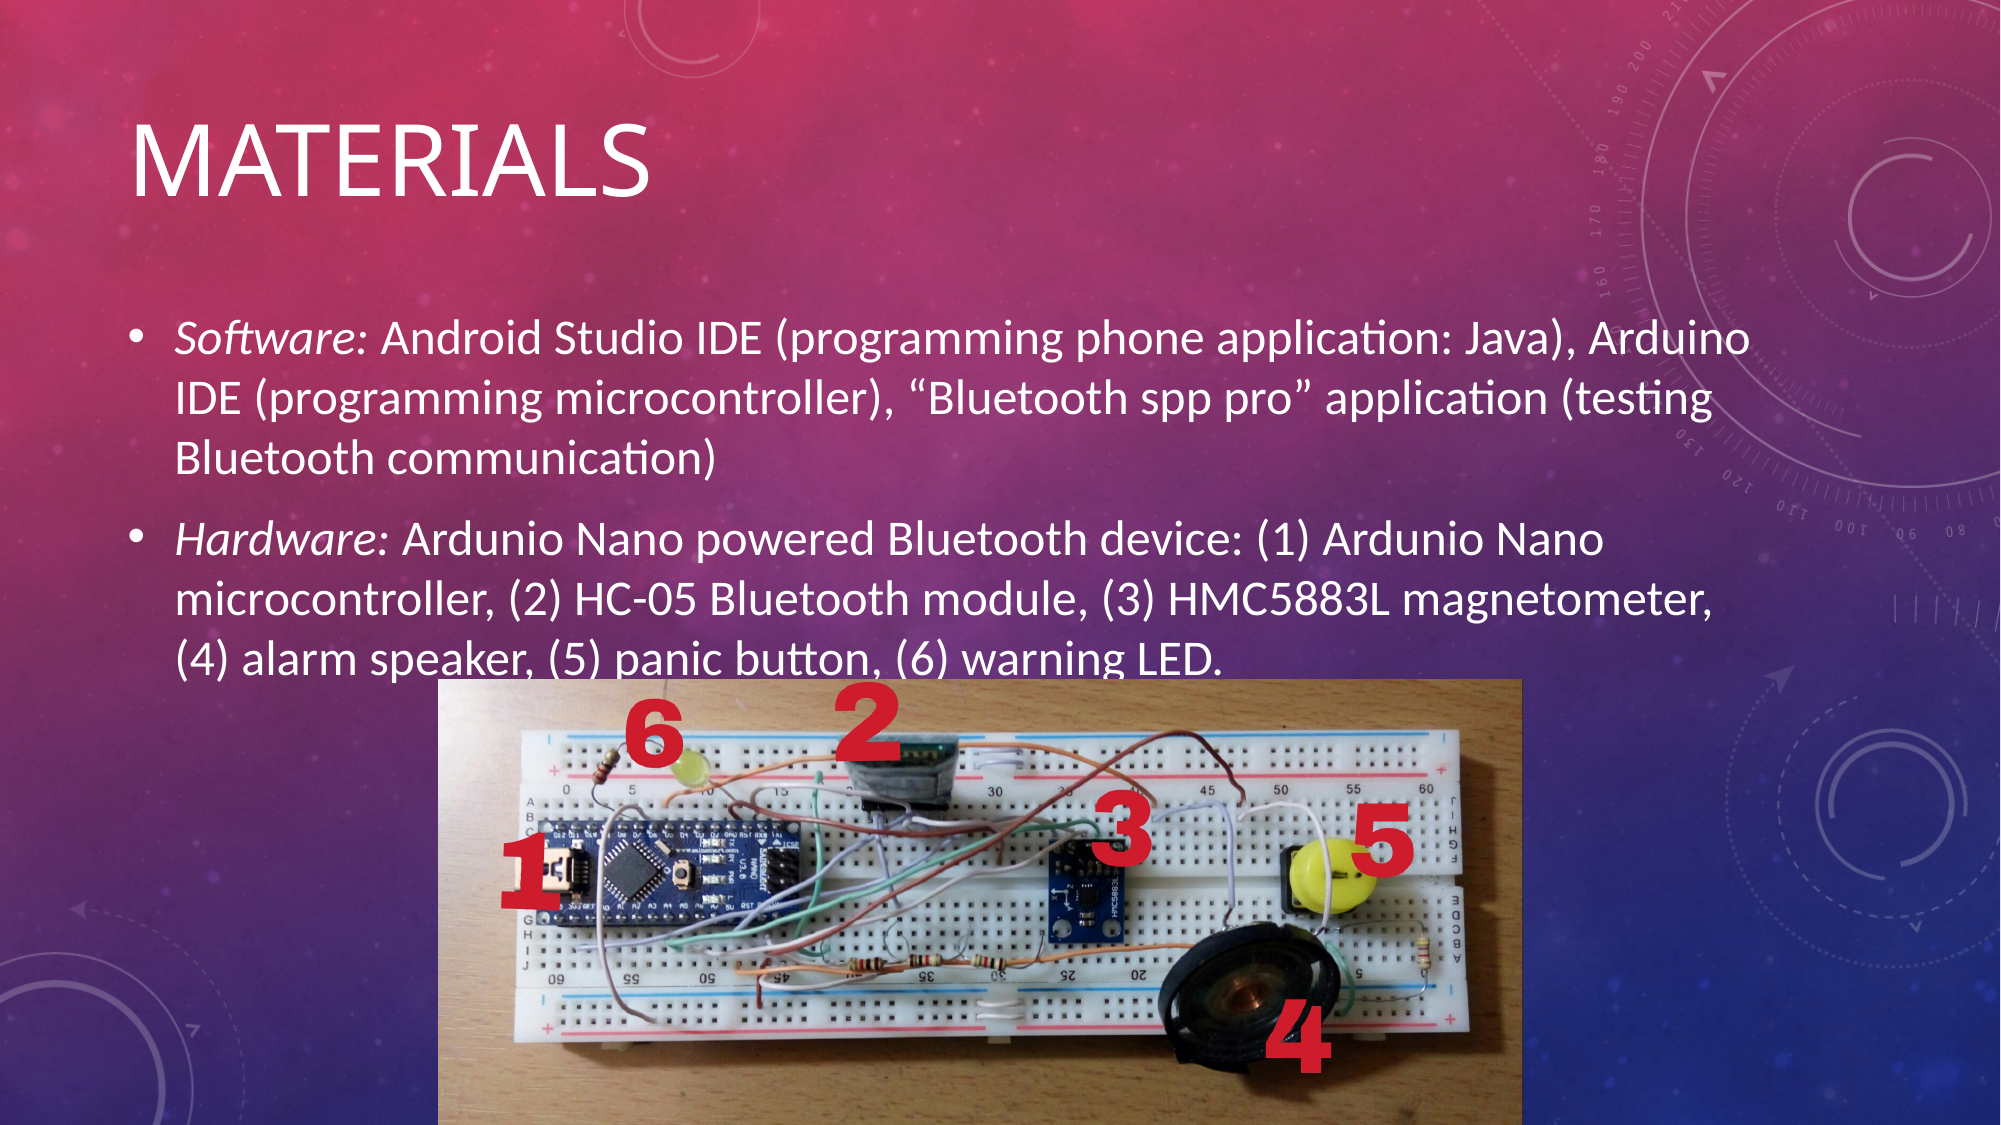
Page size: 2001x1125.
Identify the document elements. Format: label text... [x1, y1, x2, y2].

list Software: Android Studio IDE (programming phone application: Java), Arduino IDE (programming microcontroller), “Bluetooth spp pro” application (testing Bluetooth communication) Hardware: Ardunio Nano powered Bluetooth device: (1) Ardunio Nano microcontroller, (2) HC-05 Bluetooth module, (3) HMC5883L magnetometer, (4) alarm speaker, (5) panic button, (6) warning LED. [112, 297, 1775, 751]
picture [0, 0, 2001, 1125]
title Materials [112, 75, 1775, 277]
text_box [0, 0, 2000, 75]
